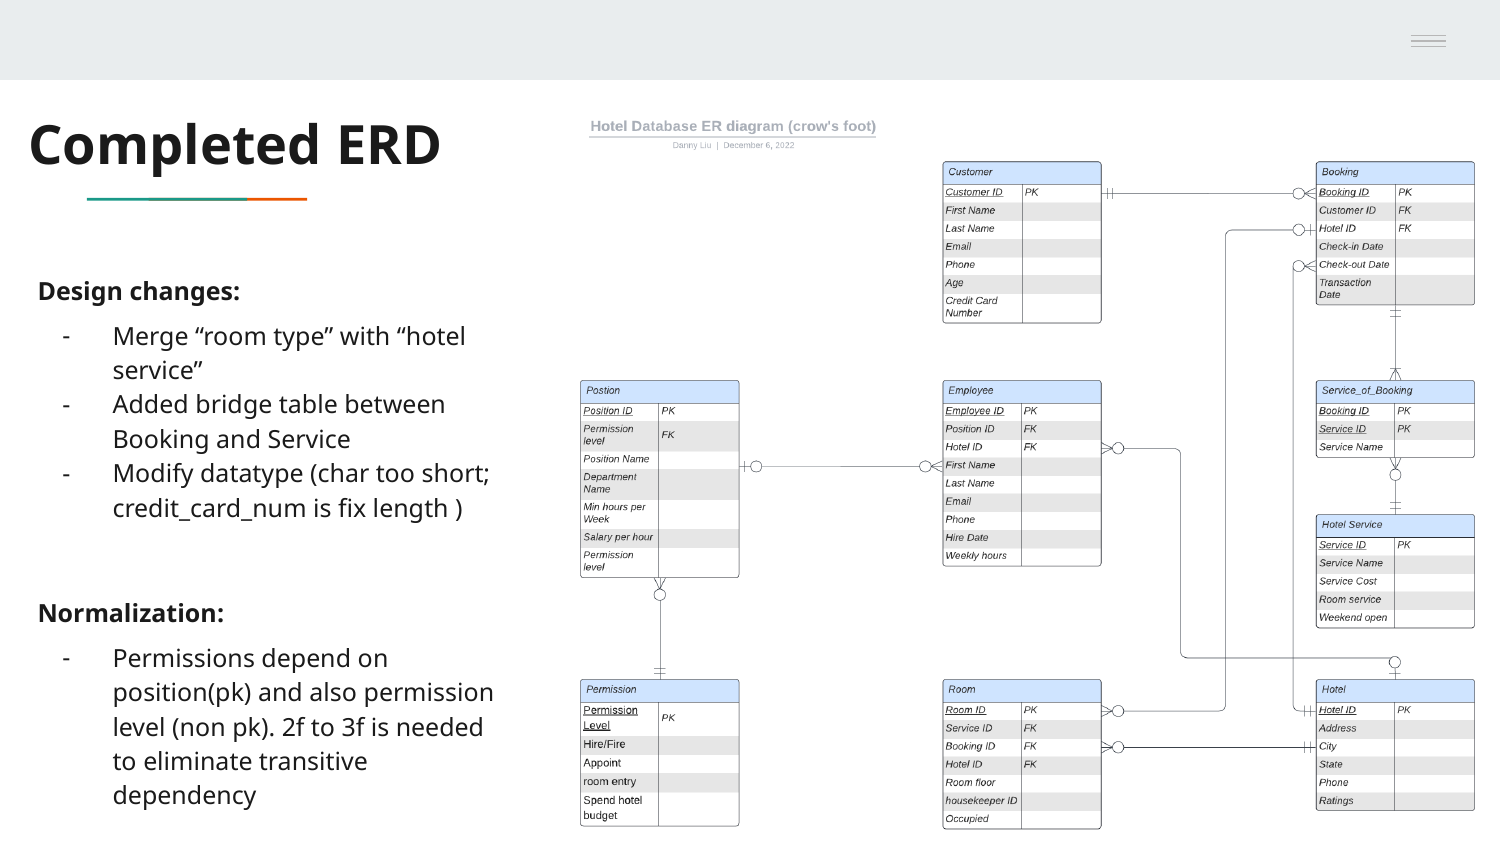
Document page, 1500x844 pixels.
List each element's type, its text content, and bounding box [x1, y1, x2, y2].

title Completed ERD [13, 95, 561, 266]
list Normalization: Permissions depend on position(pk) and also permission level (non pk). 2f to 3f is needed to eliminate transitive dependency [22, 577, 516, 813]
list Design changes: Merge “room type” with “hotel service” Added bridge table between Booking and Service Modify datatype (char too short; credit_card_num is fix length ) [22, 255, 516, 516]
picture [566, 80, 1500, 844]
